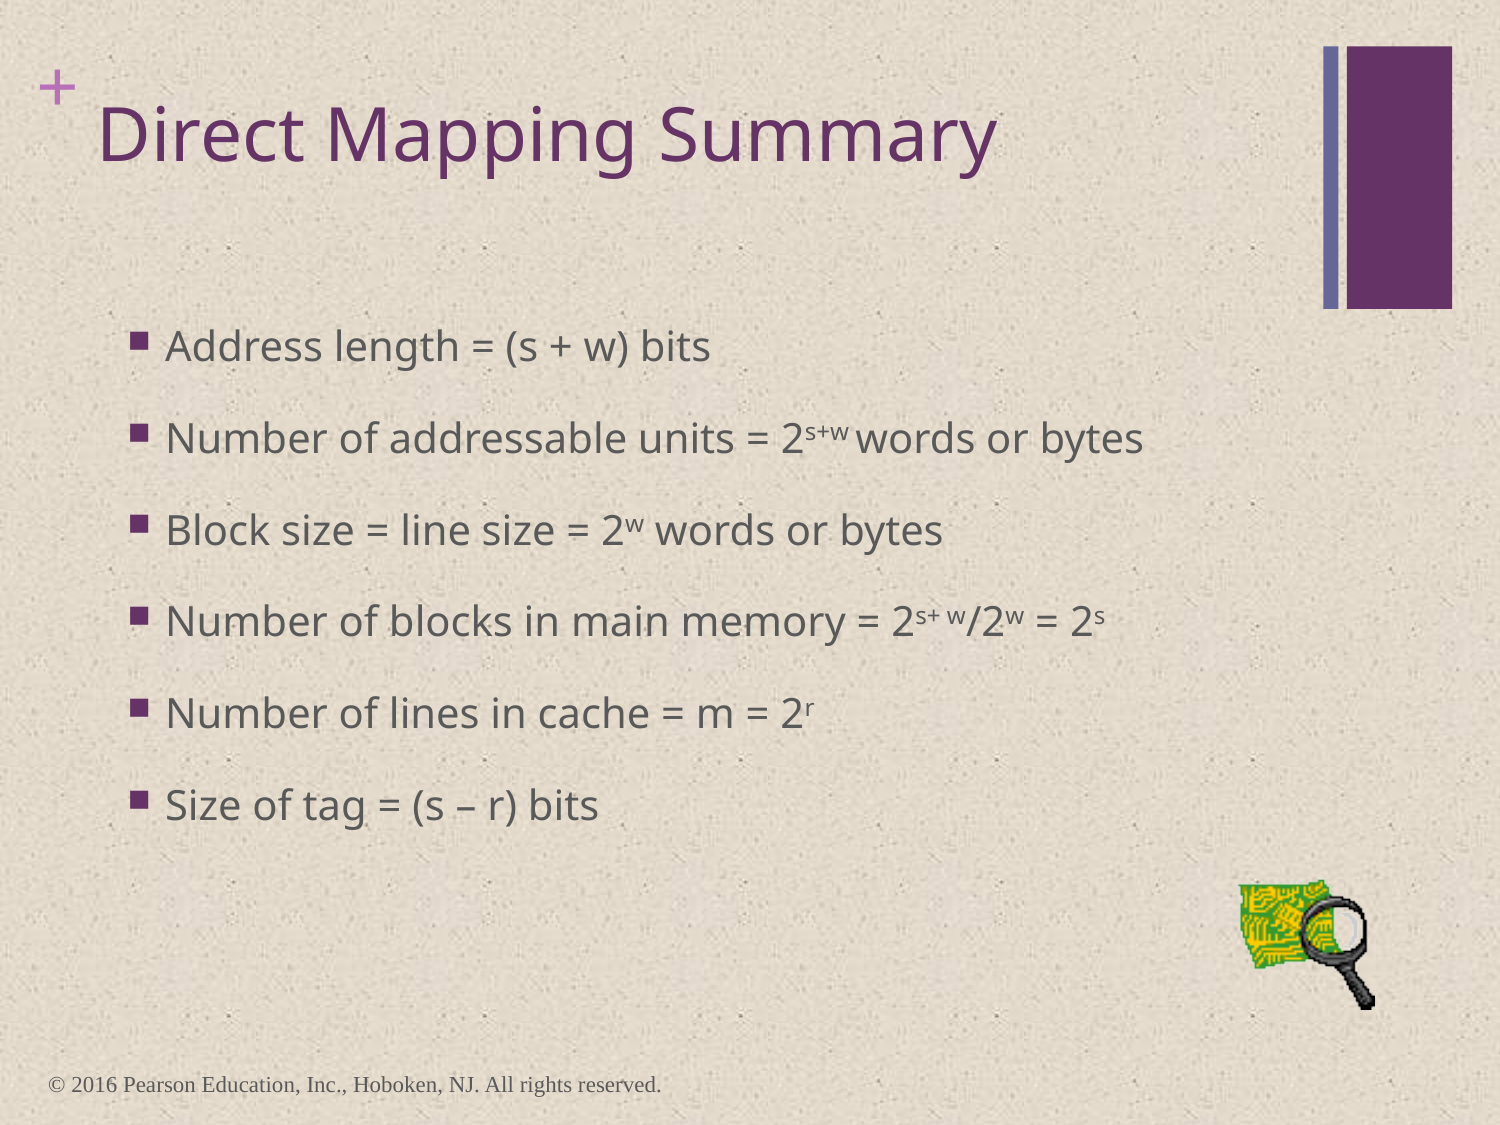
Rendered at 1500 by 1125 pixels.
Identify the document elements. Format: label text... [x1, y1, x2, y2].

picture [0, 0, 1500, 1125]
footer © 2016 Pearson Education, Inc., Hoboken, NJ. All rights reserved. [33, 1053, 1038, 1114]
title Direct Mapping Summary [81, 79, 1322, 263]
list Address length = (s + w) bits Number of addressable units = 2s+w words or bytes Block size = line size = 2w words or bytes Number of blocks in main memory = 2s+ w/2w = 2s Number of lines in cache = m = 2r Size of tag = (s – r) bits [112, 312, 1353, 993]
